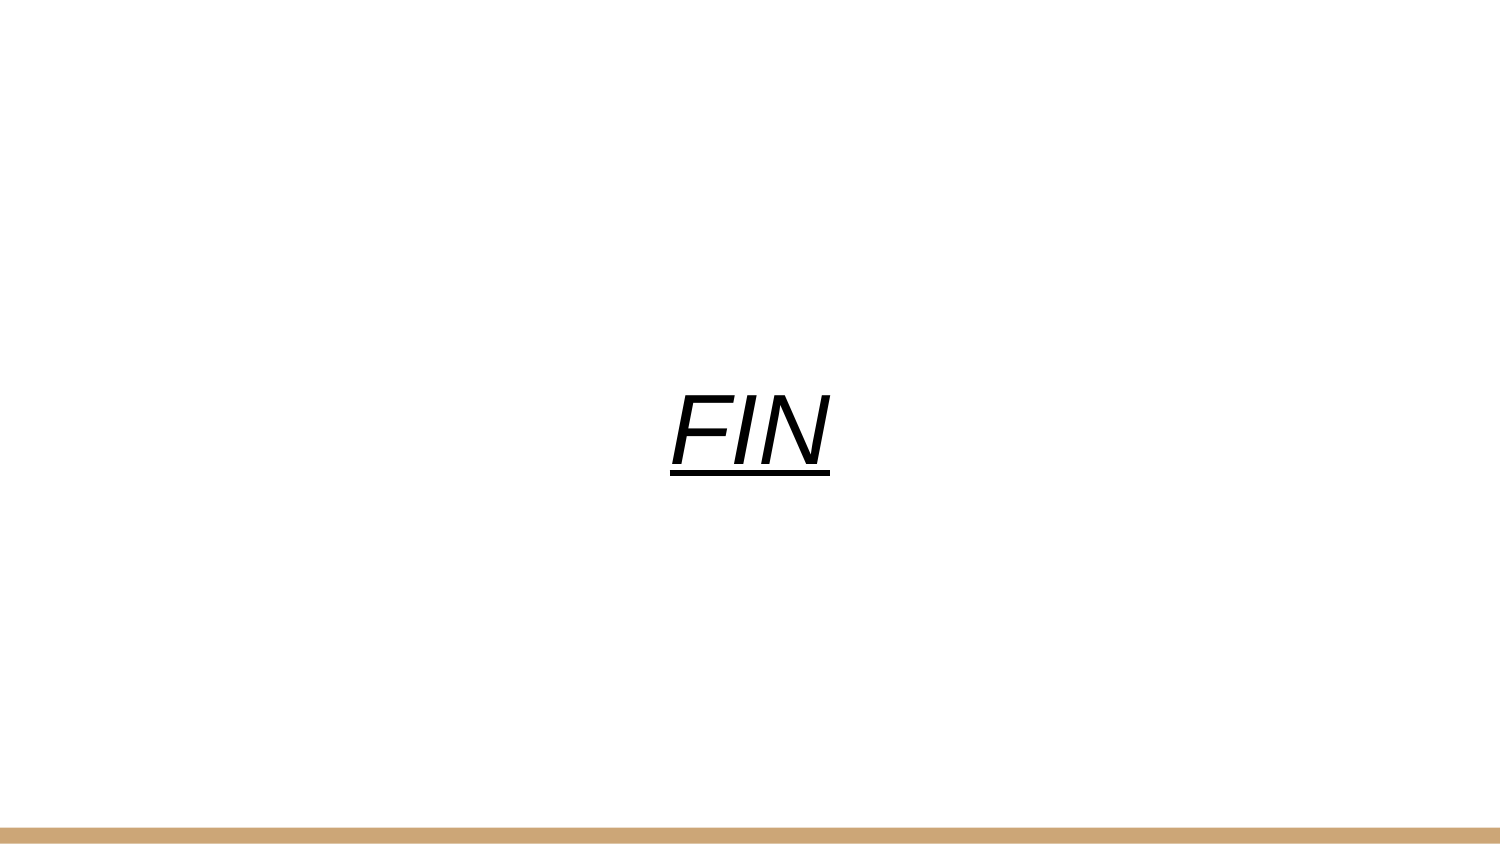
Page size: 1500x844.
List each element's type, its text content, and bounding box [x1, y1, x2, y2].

text_box FIN [409, 349, 1091, 494]
